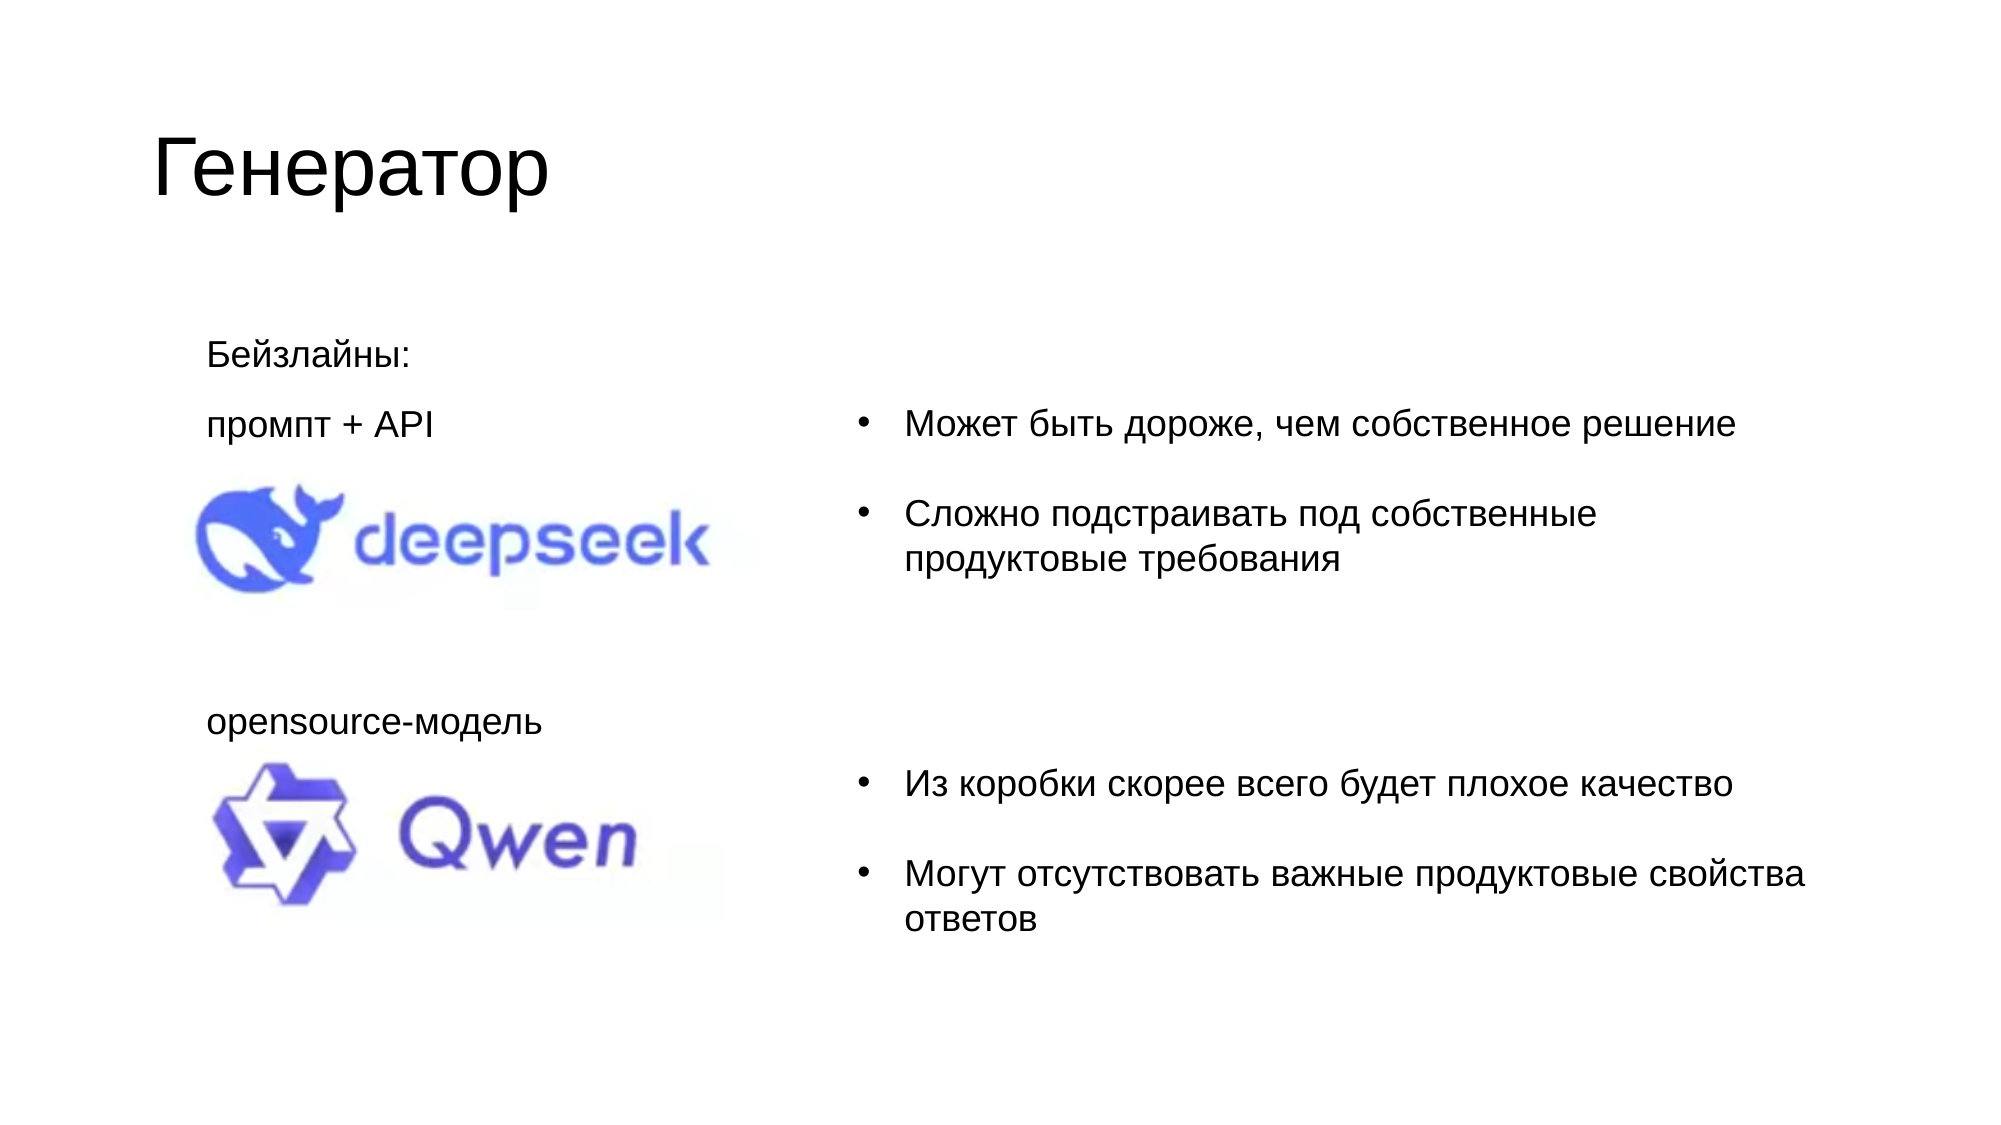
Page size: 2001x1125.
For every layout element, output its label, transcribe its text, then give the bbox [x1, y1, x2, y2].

title Генератор [137, 59, 1863, 278]
text_box промпт + АРІ [191, 392, 687, 435]
picture [157, 435, 758, 629]
text_box Бейзлайны: [191, 322, 1192, 383]
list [137, 733, 724, 934]
text_box Может быть дороже, чем собственное решение Сложно подстраивать под собственные продуктовые требования Из коробки скорее всего будет плохое качество Могут отсутствовать важные продуктовые свойства ответов [842, 391, 1843, 947]
text_box opensourcе-модель [191, 689, 631, 733]
